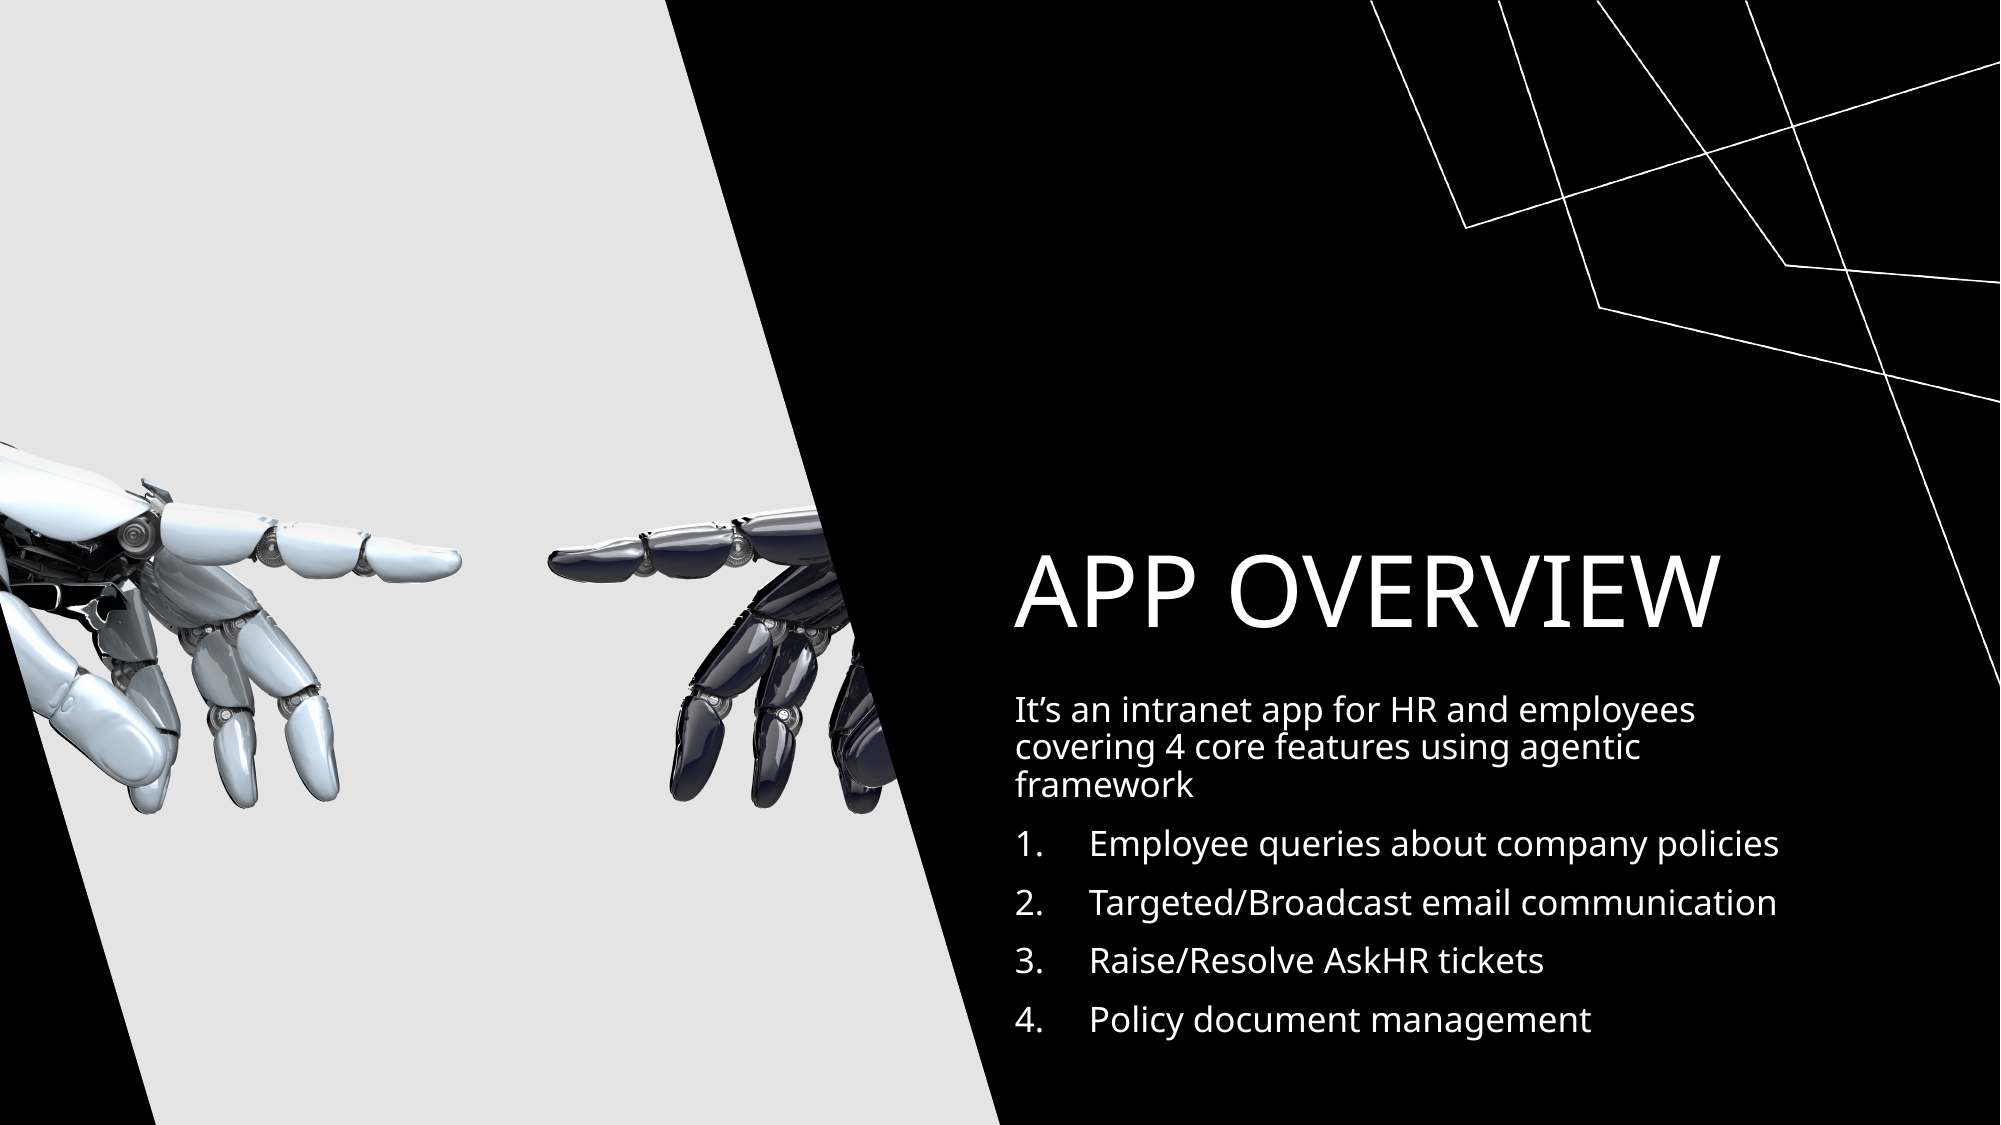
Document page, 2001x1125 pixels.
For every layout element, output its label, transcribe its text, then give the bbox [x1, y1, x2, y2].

list It’s an intranet app for HR and employees covering 4 core features using agentic framework Employee queries about company policies Targeted/Broadcast email communication Raise/Resolve AskHR tickets Policy document management [1000, 684, 1804, 1064]
picture [1357, 1, 2000, 718]
title APP overview [1000, 61, 1804, 657]
picture [0, 0, 1000, 1125]
